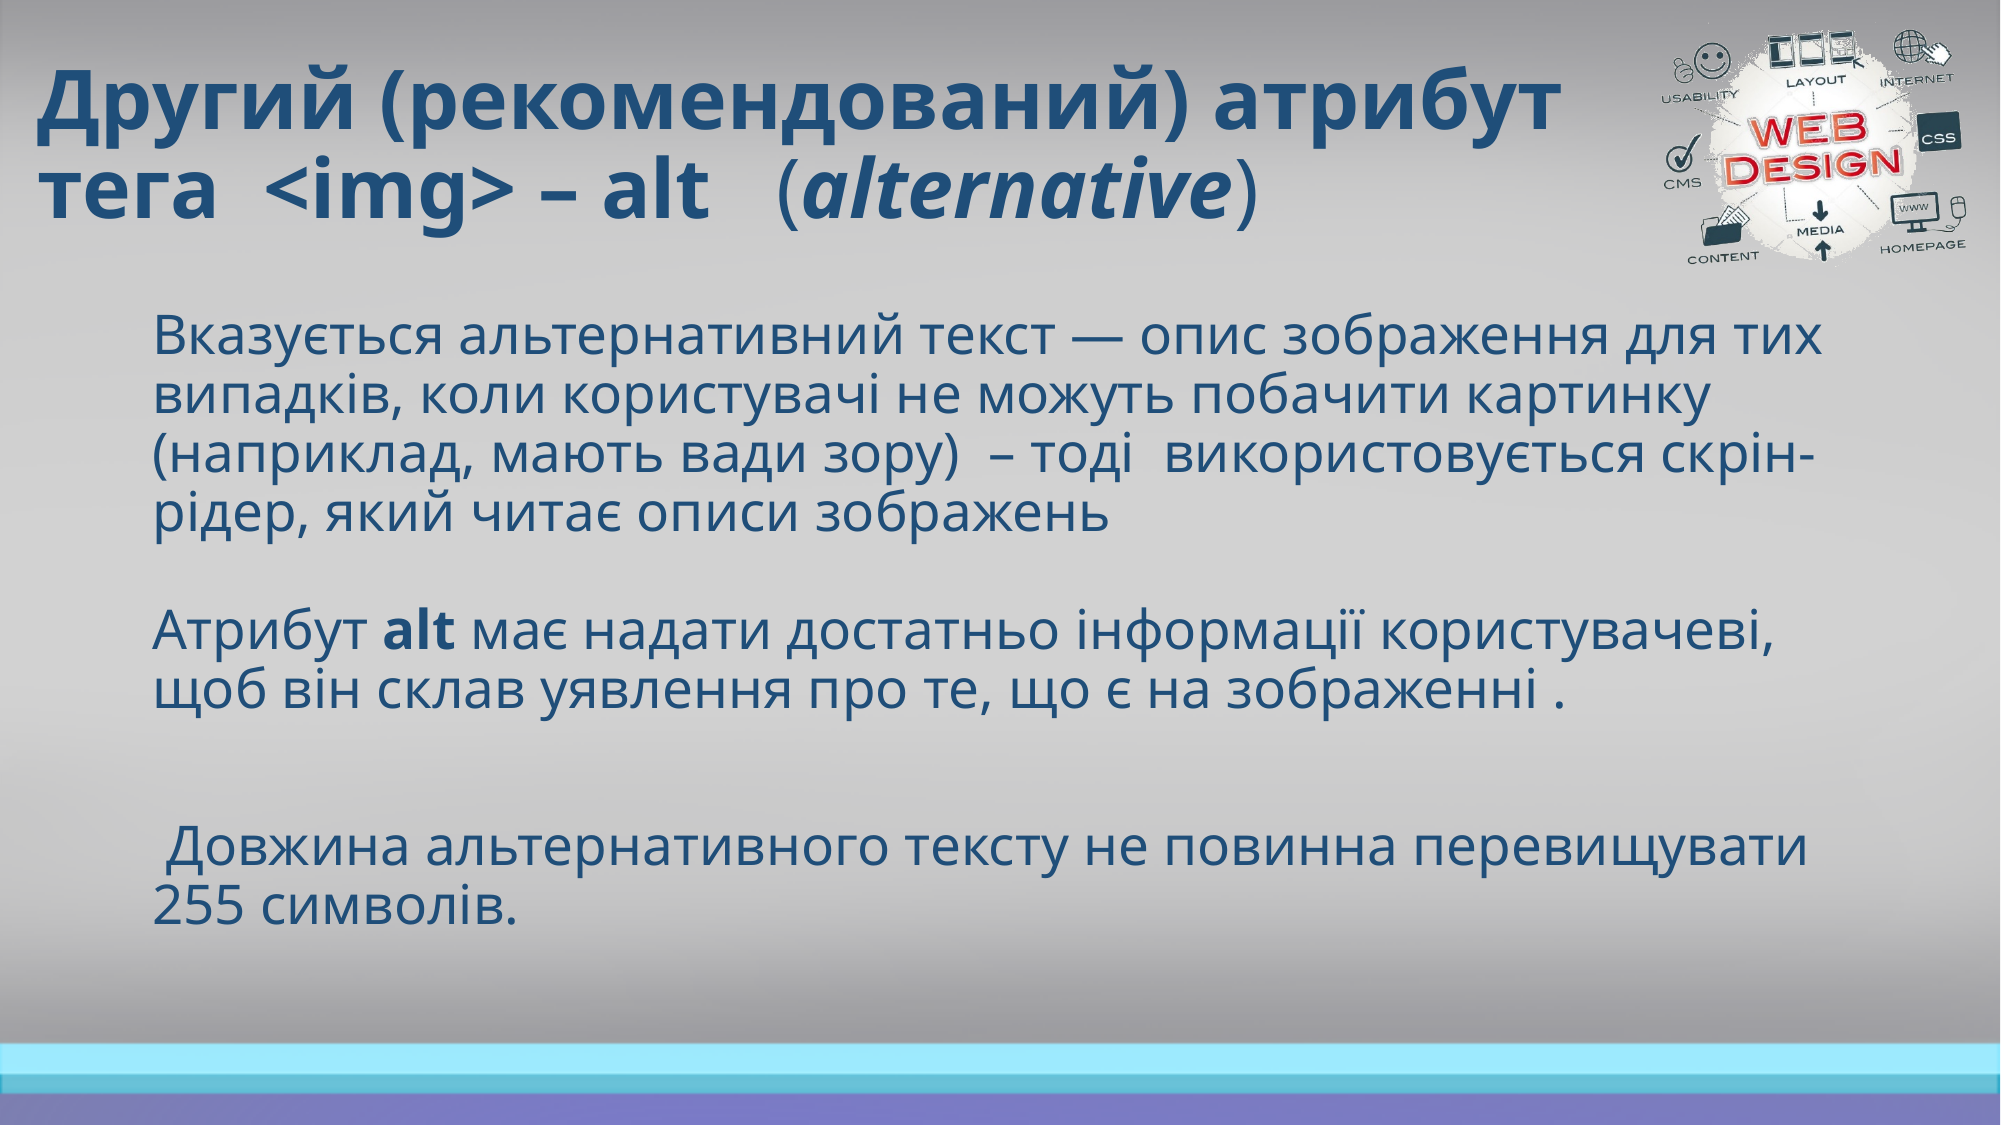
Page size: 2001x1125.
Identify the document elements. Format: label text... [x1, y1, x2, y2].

picture [0, 0, 2001, 1125]
title Другий (рекомендований) атрибут тега <img> – alt (alternative) [22, 16, 1644, 278]
list Вказується альтернативний текст — опис зображення для тих випадків, коли користувачі не можуть побачити картинку (наприклад, мають вади зору) – тоді використовується скрін-рідер, який читає описи зображень Атрибут alt має надати достатньо інформації користувачеві, щоб він склав уявлення про те, що є на зображенні . Довжина альтернативного тексту не повинна перевищувати 255 символів. [137, 299, 1863, 1014]
